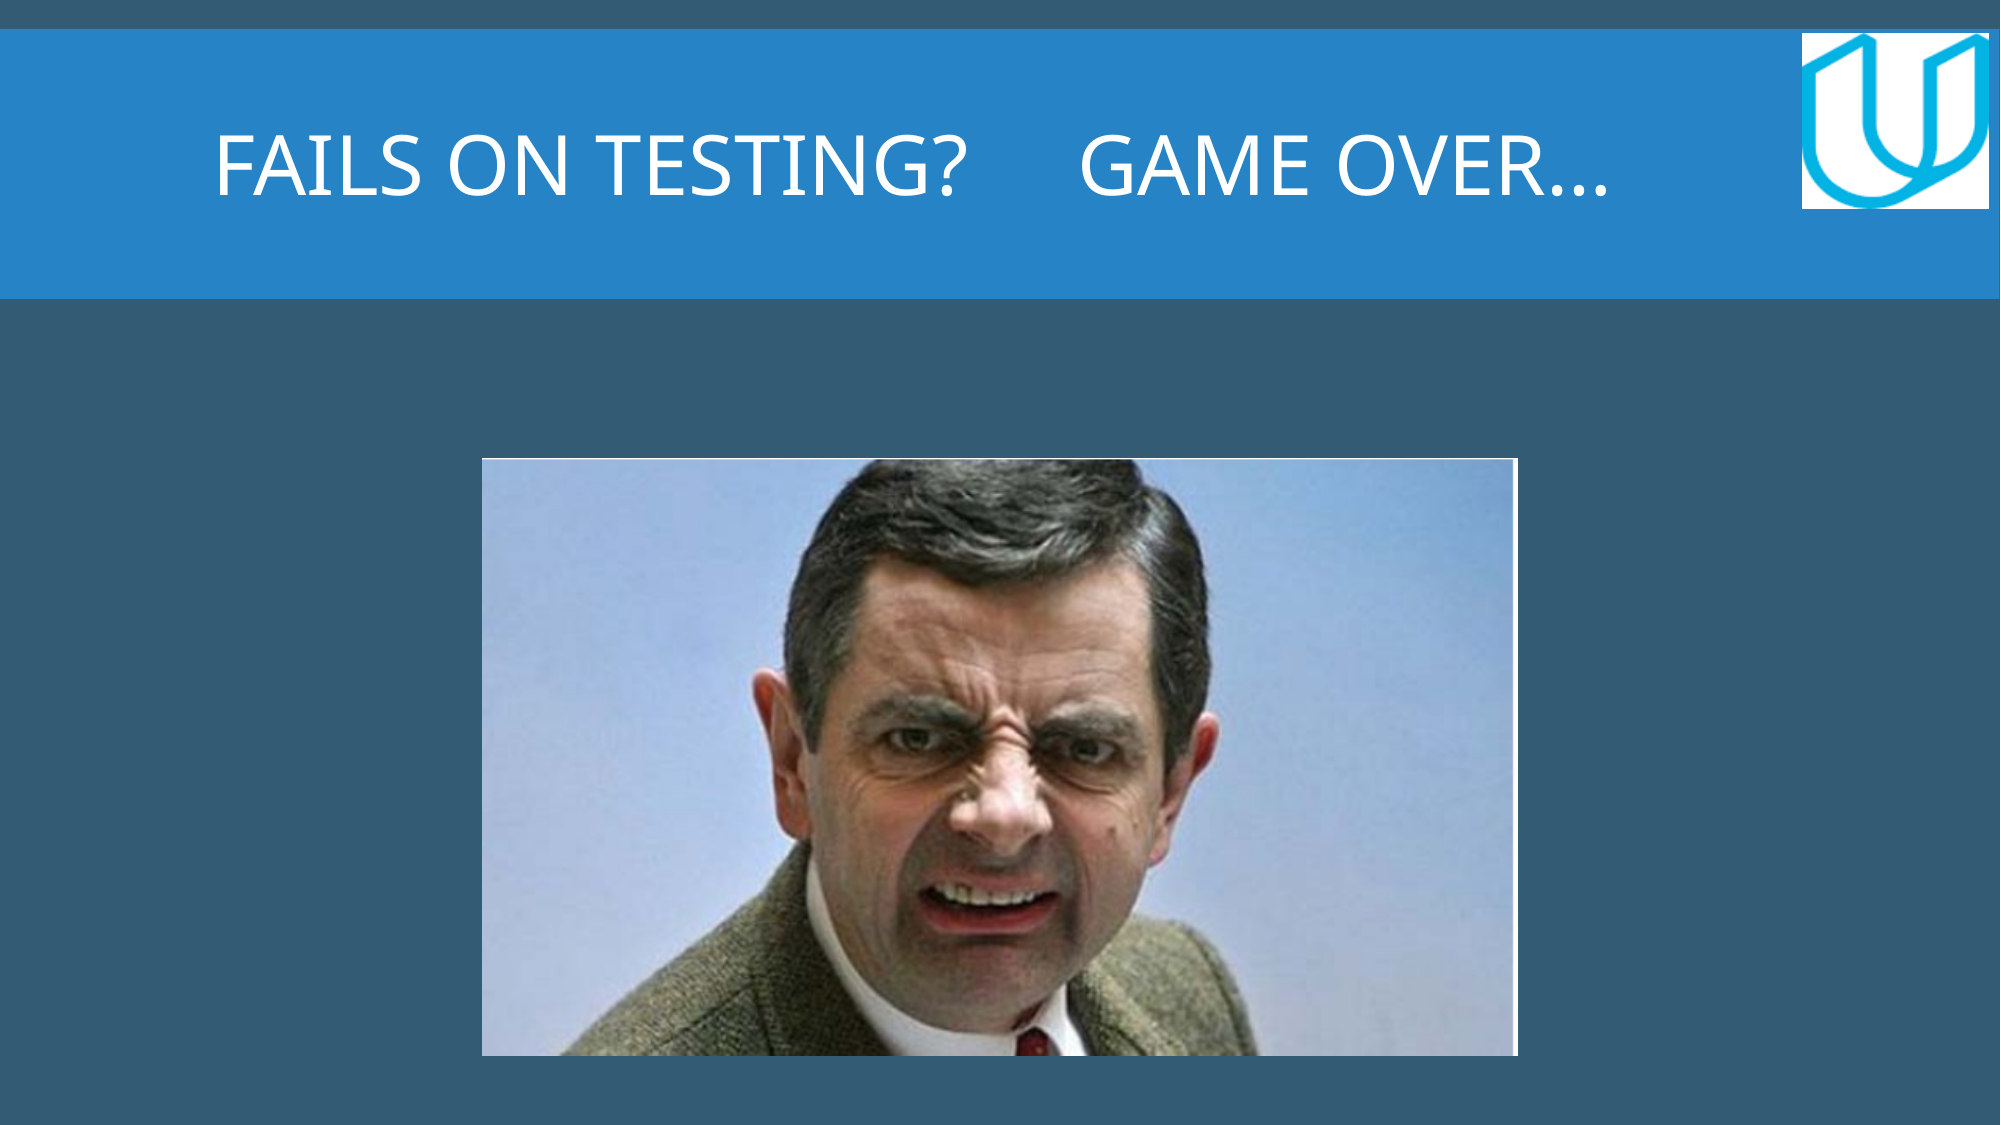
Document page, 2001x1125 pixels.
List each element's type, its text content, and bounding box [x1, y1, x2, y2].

picture [1876, 124, 1989, 209]
title Fails on testing? Game over… [197, 46, 1803, 295]
picture [482, 458, 1518, 1056]
picture [1803, 159, 1866, 209]
picture [1802, 33, 1989, 167]
picture [1933, 47, 1974, 167]
picture [1816, 47, 1912, 197]
